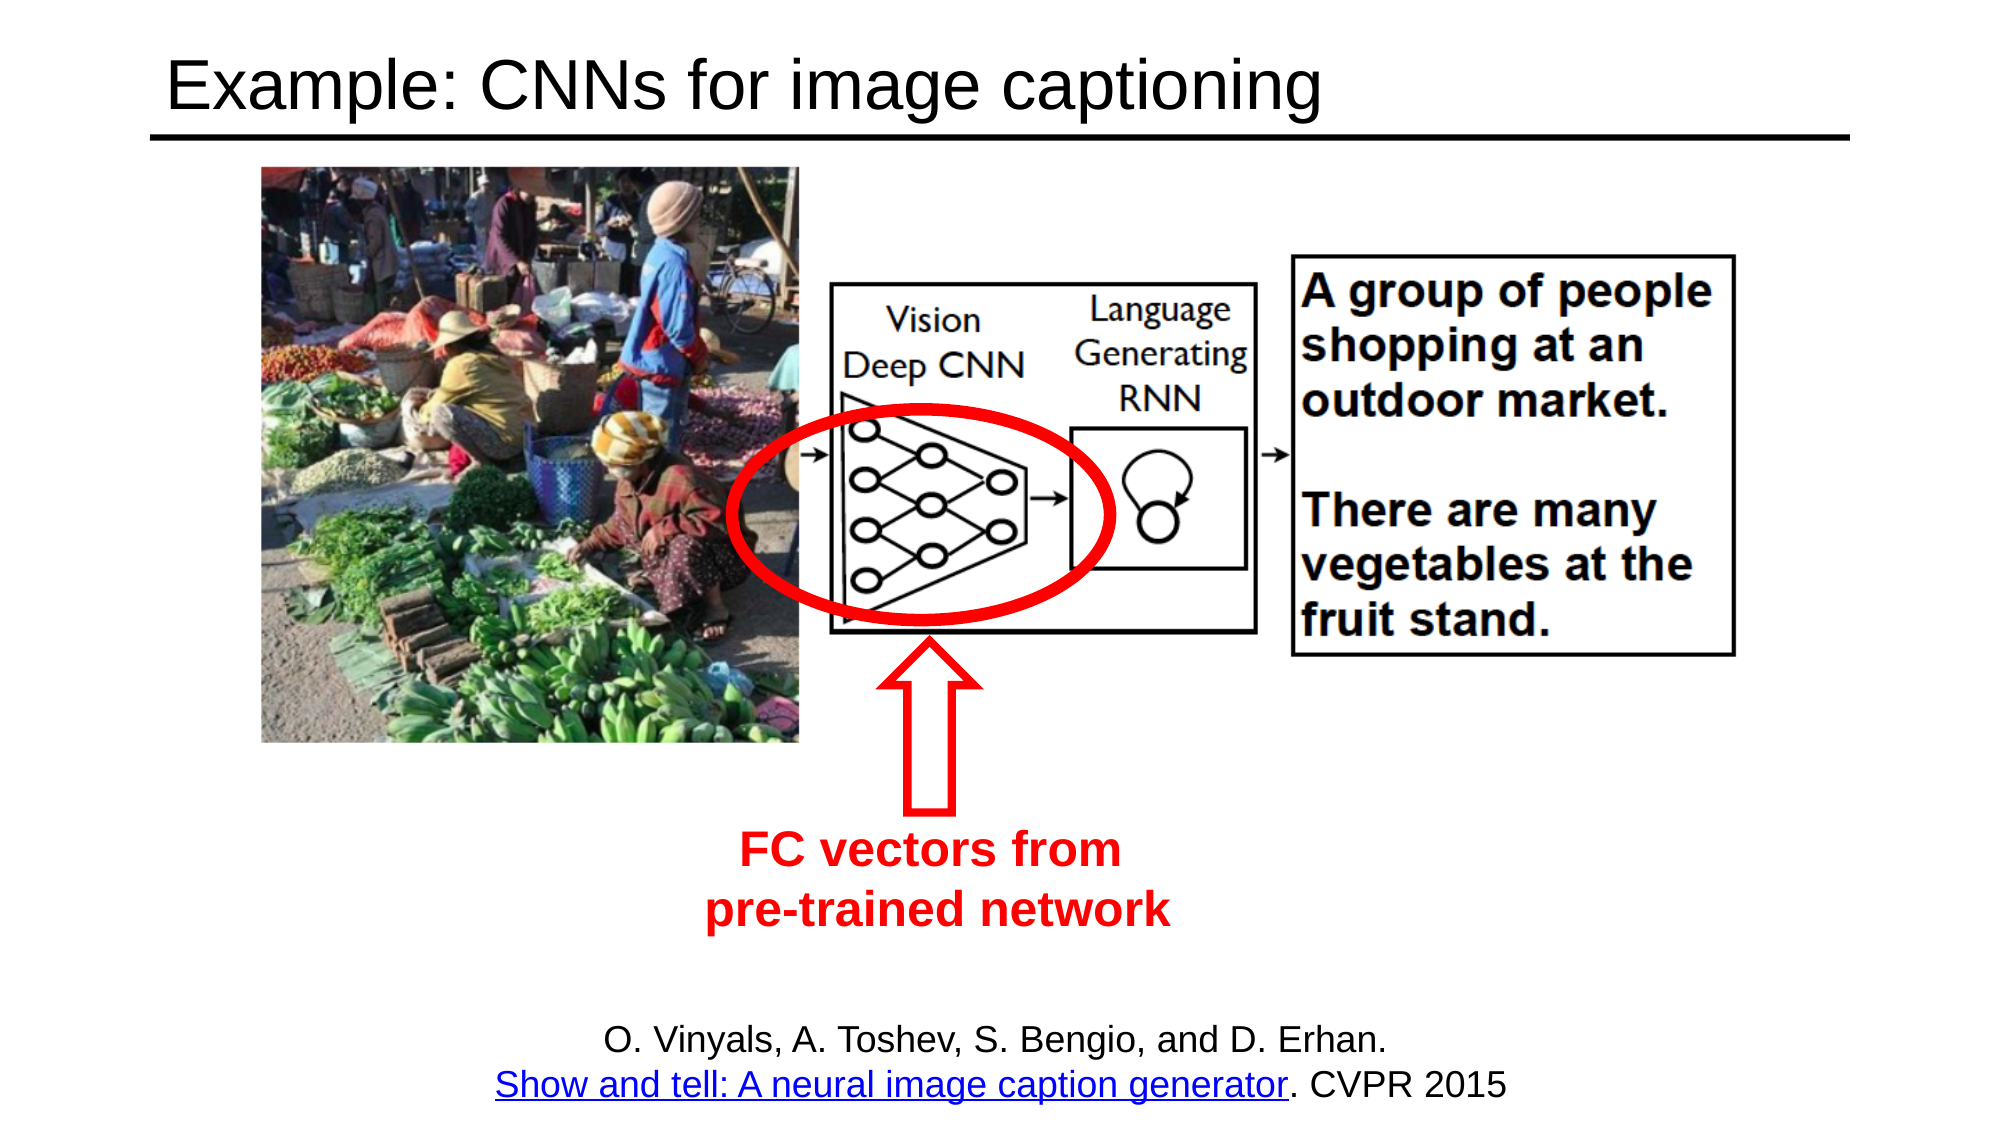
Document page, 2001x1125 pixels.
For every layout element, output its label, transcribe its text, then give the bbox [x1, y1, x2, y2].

text_box O. Vinyals, A. Toshev, S. Bengio, and D. Erhan. Show and tell: A neural image caption generator. CVPR 2015 [287, 1003, 1715, 1117]
title Example: CNNs for image captioning [149, 12, 1851, 151]
text_box FC vectors from pre-trained network [688, 804, 1188, 948]
text_box [907, 768, 952, 813]
picture [249, 155, 1751, 761]
